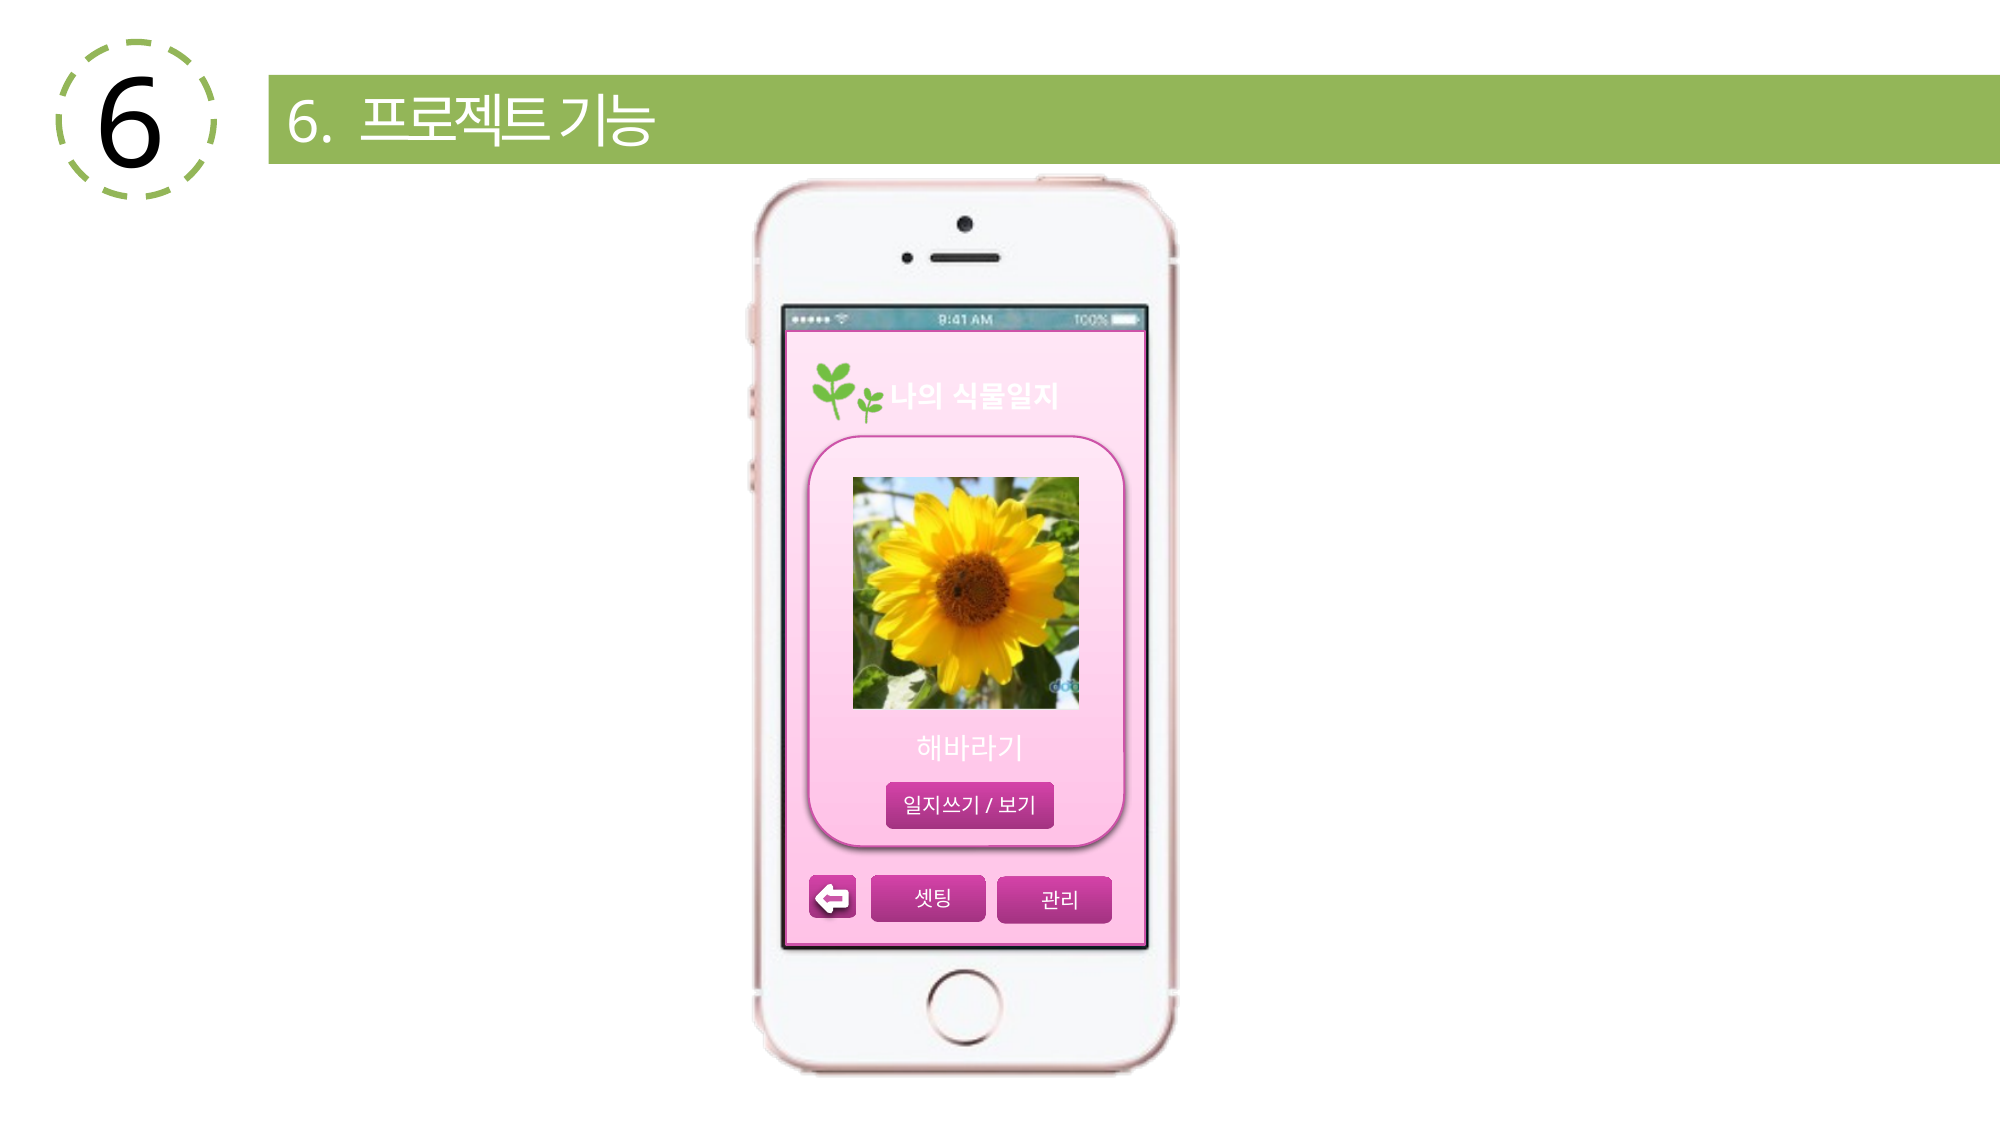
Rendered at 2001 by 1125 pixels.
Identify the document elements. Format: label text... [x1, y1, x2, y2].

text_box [51, 34, 222, 205]
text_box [808, 874, 858, 919]
picture [731, 155, 1202, 1093]
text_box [807, 370, 1125, 847]
text_box [267, 73, 2000, 166]
text_box 6. 프로젝트 기능 [271, 77, 673, 162]
